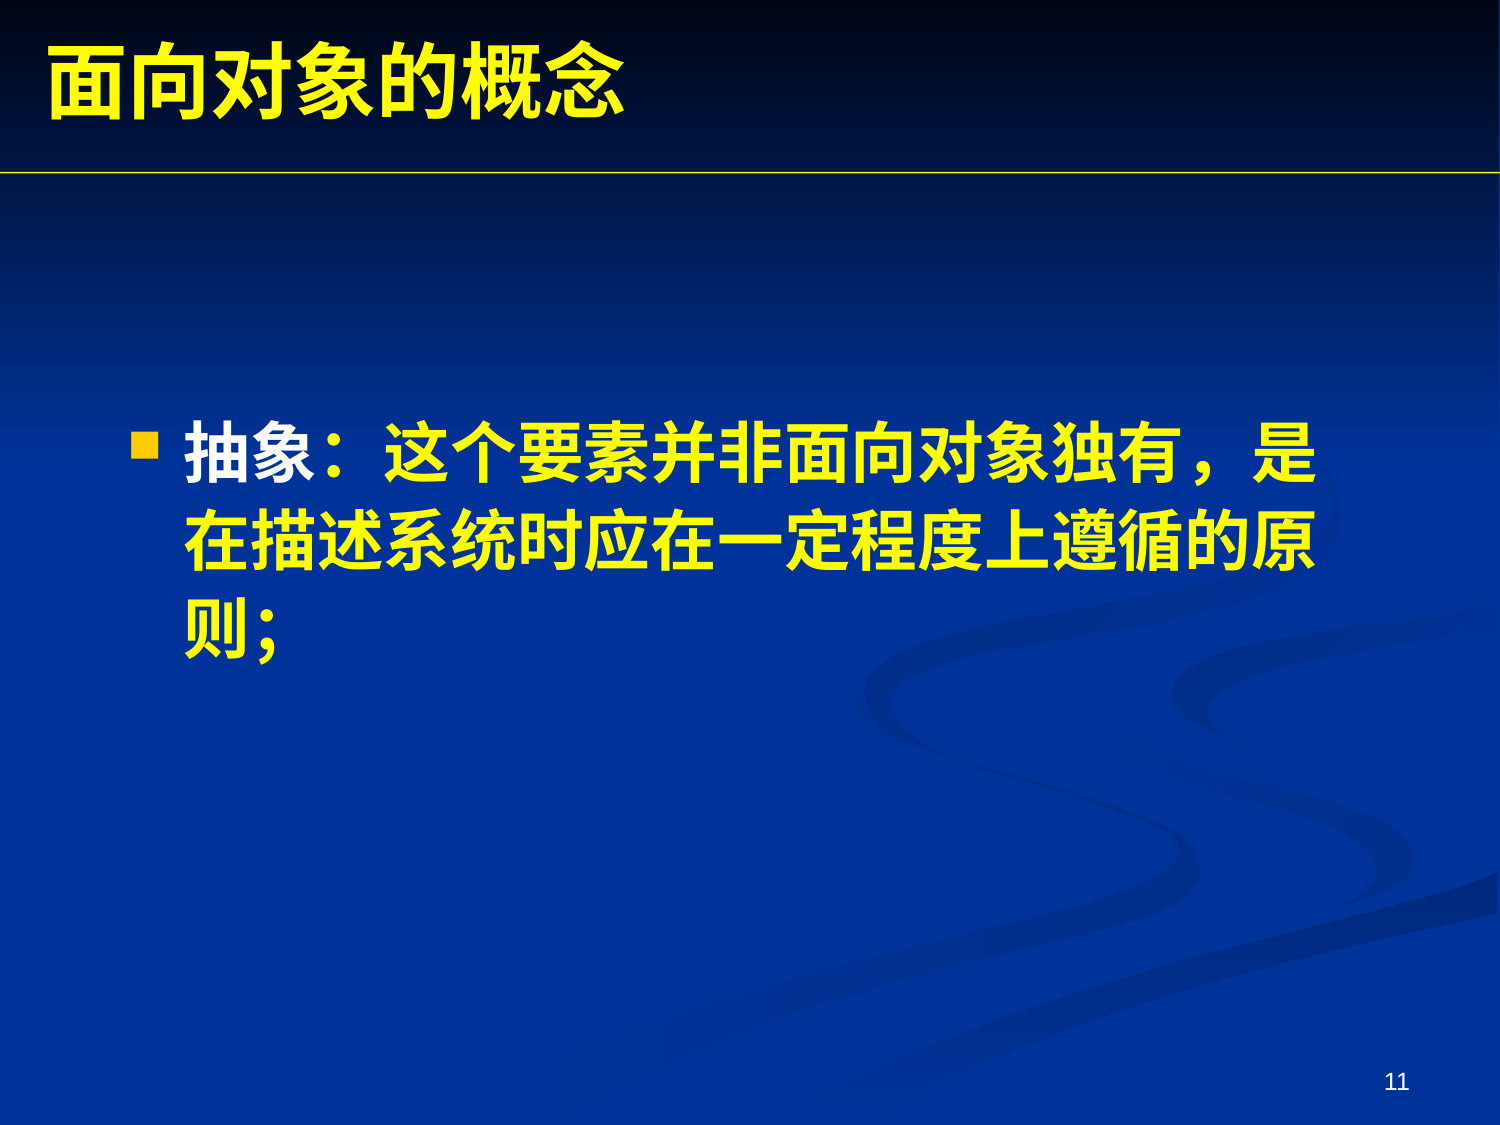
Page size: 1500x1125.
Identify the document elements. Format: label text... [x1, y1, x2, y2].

text_box 面向对象的概念 [29, 21, 1380, 138]
slide_number 11 [1074, 1024, 1426, 1104]
list 抽象：这个要素并非面向对象独有，是在描述系统时应在一定程度上遵循的原则； [111, 395, 1388, 669]
